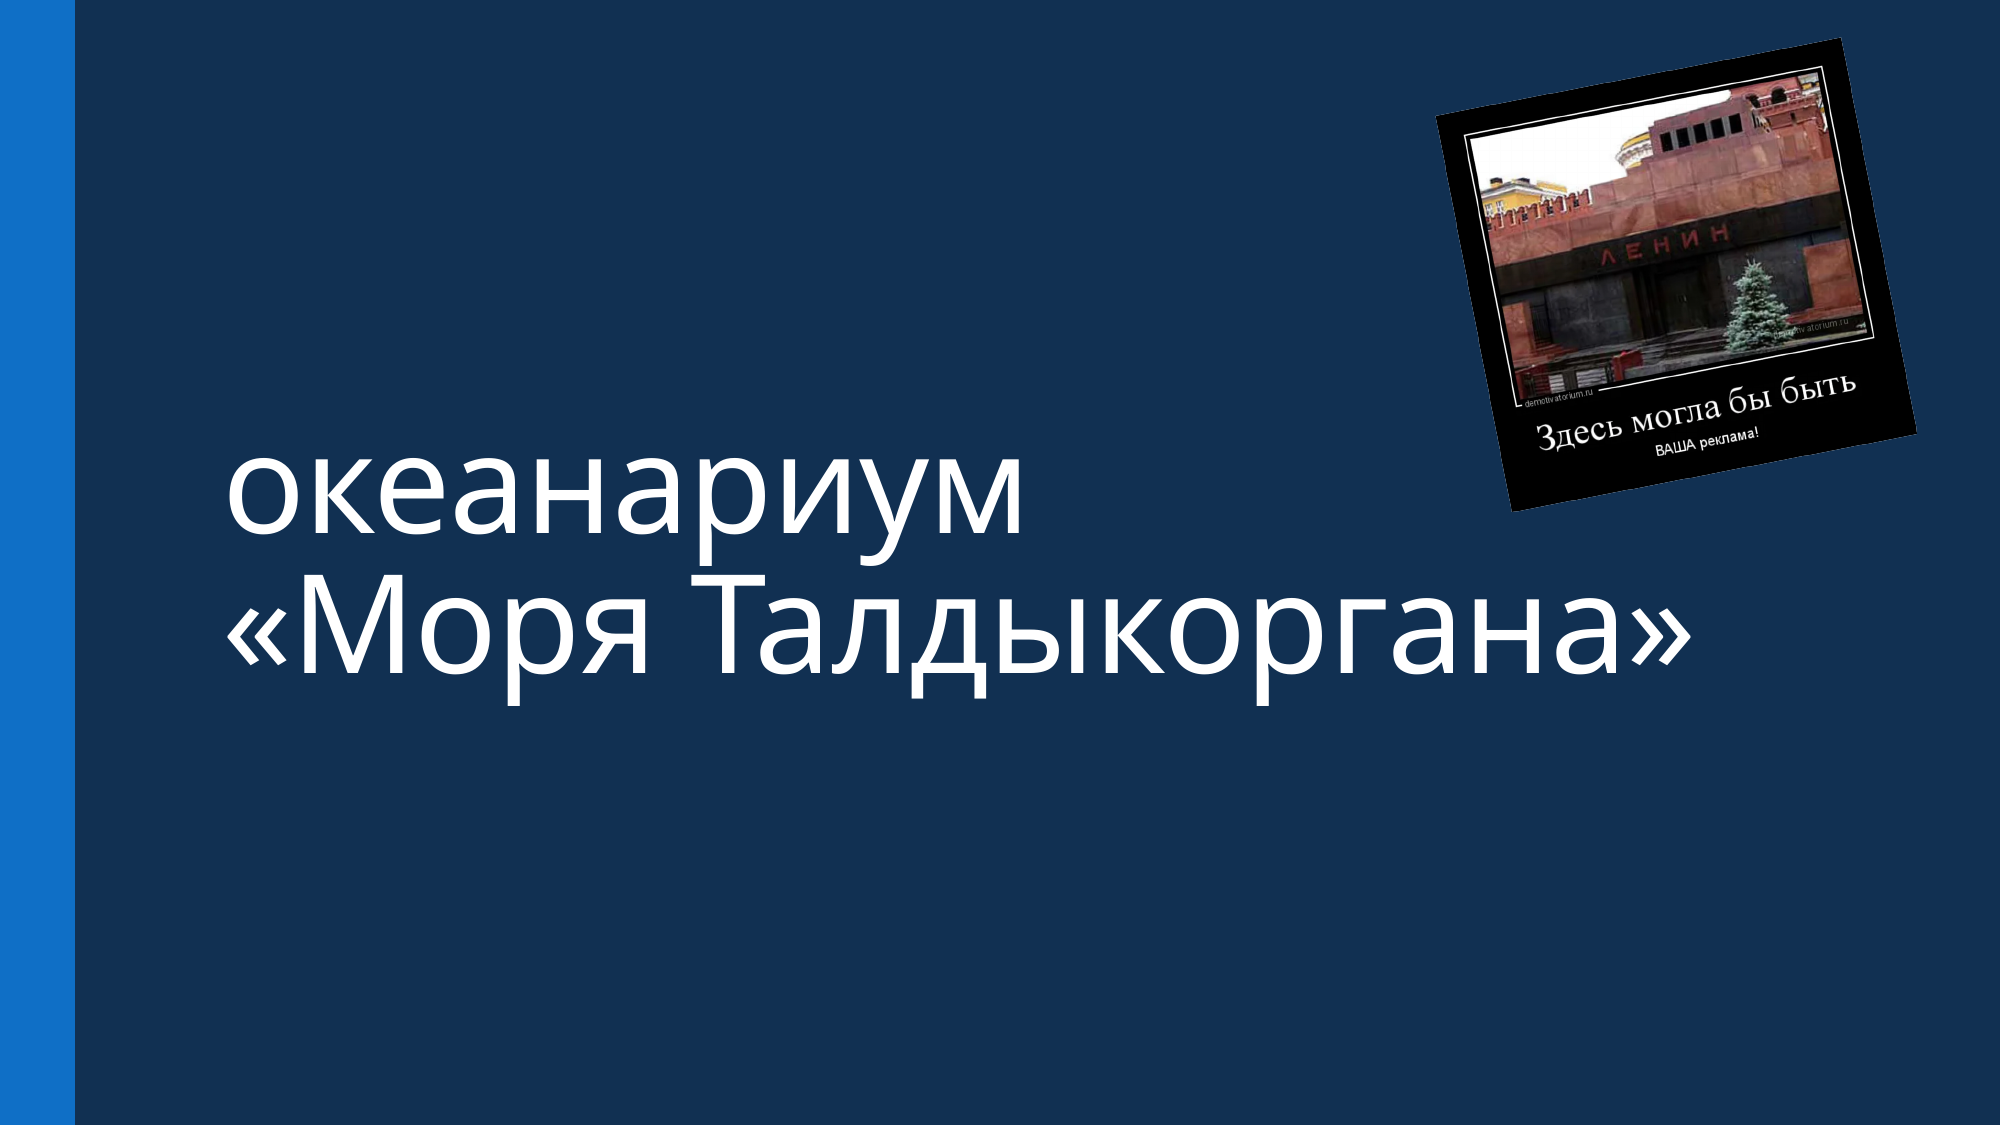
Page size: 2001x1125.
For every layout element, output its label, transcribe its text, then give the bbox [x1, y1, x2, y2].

picture [1436, 38, 1917, 511]
title океанариум «Моря Талдыкоргана» [206, 81, 1752, 709]
